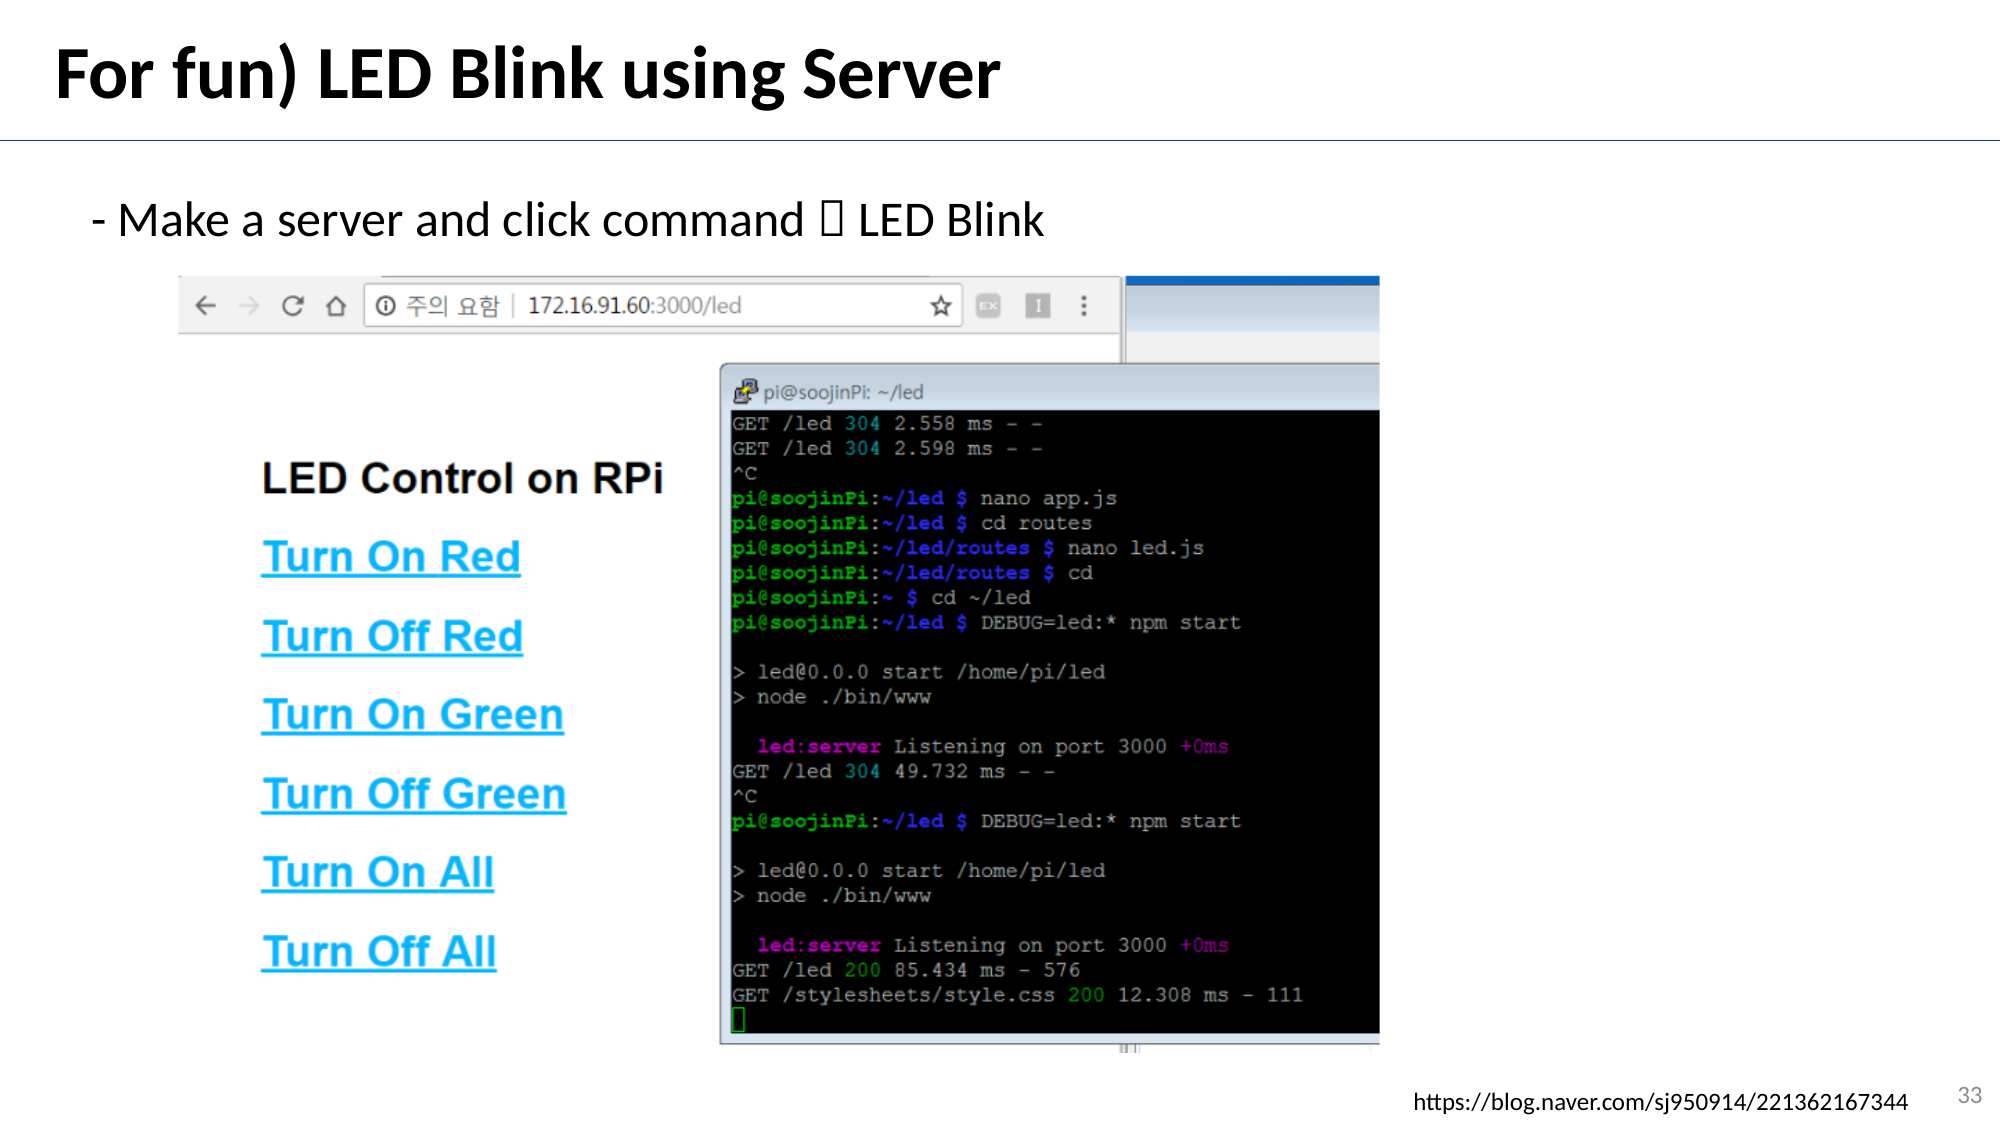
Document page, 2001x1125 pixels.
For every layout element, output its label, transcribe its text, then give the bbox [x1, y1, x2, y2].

text_box https://blog.naver.com/sj950914/221362167344 [1398, 1077, 1925, 1123]
slide_number 33 [1547, 1063, 1998, 1124]
picture [173, 265, 1384, 1053]
text_box - Make a server and click command  LED Blink [76, 179, 1662, 255]
text_box For fun) LED Blink using Server [40, 15, 1384, 121]
